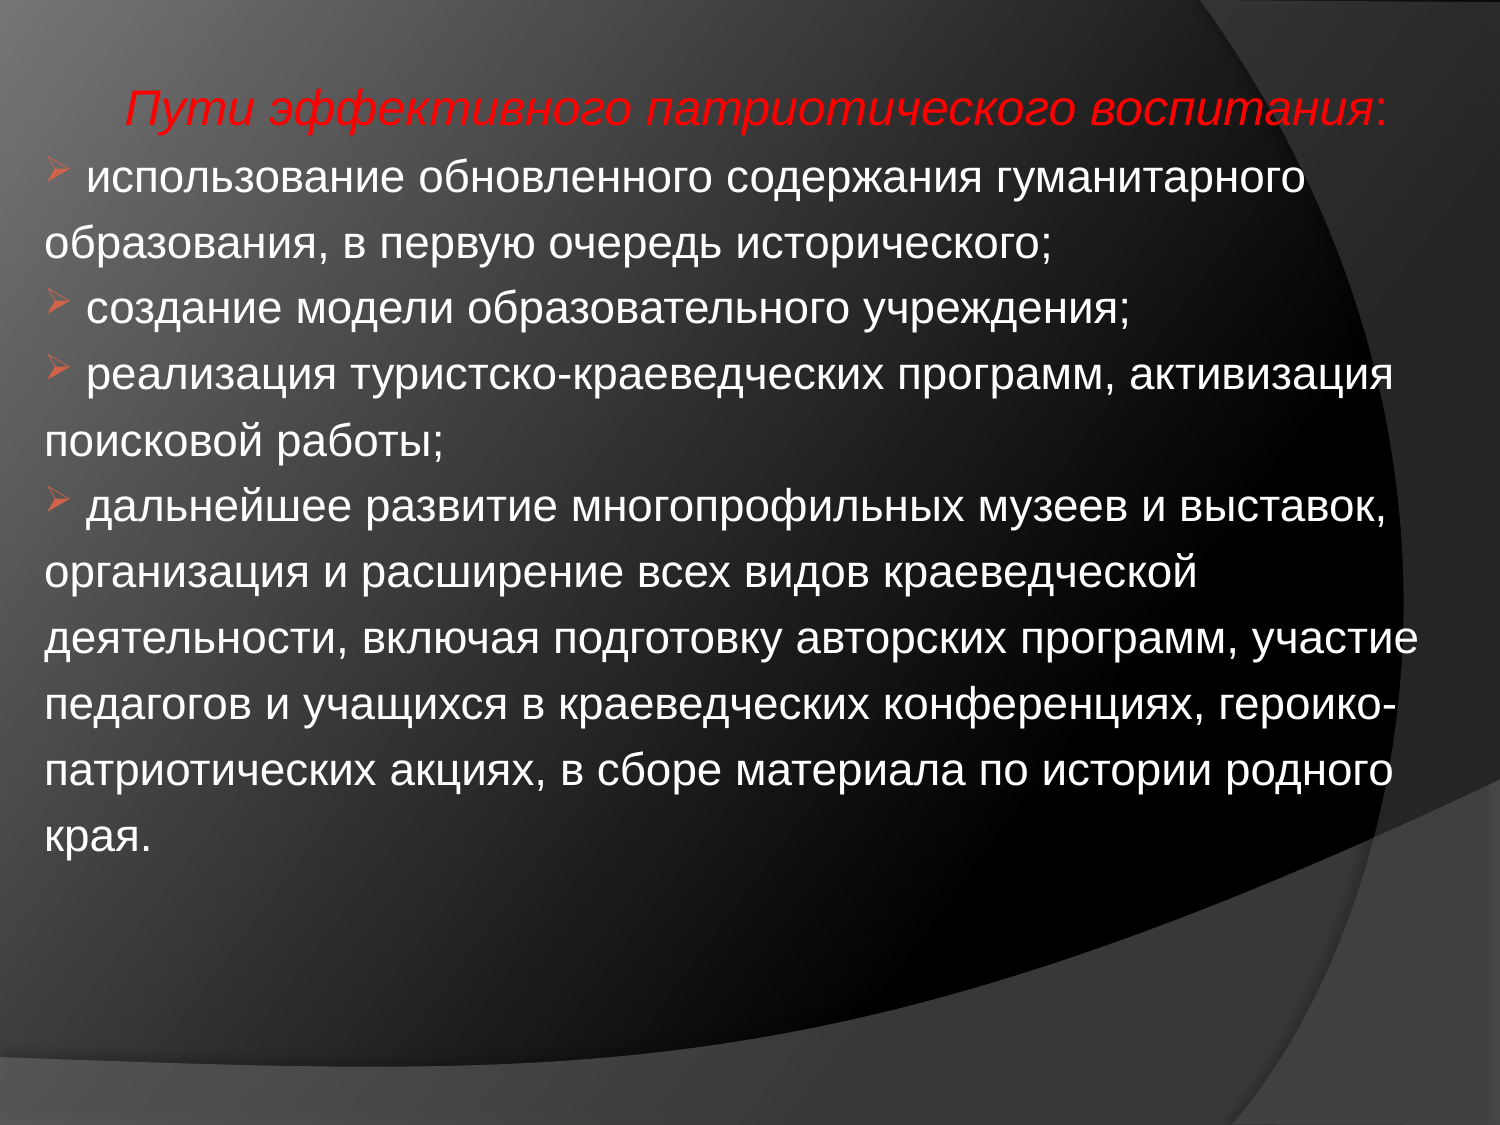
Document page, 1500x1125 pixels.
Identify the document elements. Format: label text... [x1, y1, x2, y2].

list Пути эффективного патриотического воспитания: использование обновленного содержания гуманитарного образования, в первую очередь исторического; создание модели образовательного учреждения; реализация туристско-краеведческих программ, активизация поисковой работы; дальнейшее развитие многопрофильных музеев и выставок, организация и расширение всех видов краеведческой деятельности, включая подготовку авторских программ, участие педагогов и учащихся в краеведческих конференциях, героико-патриотических акциях, в сборе материала по истории родного края. [29, 30, 1471, 1094]
